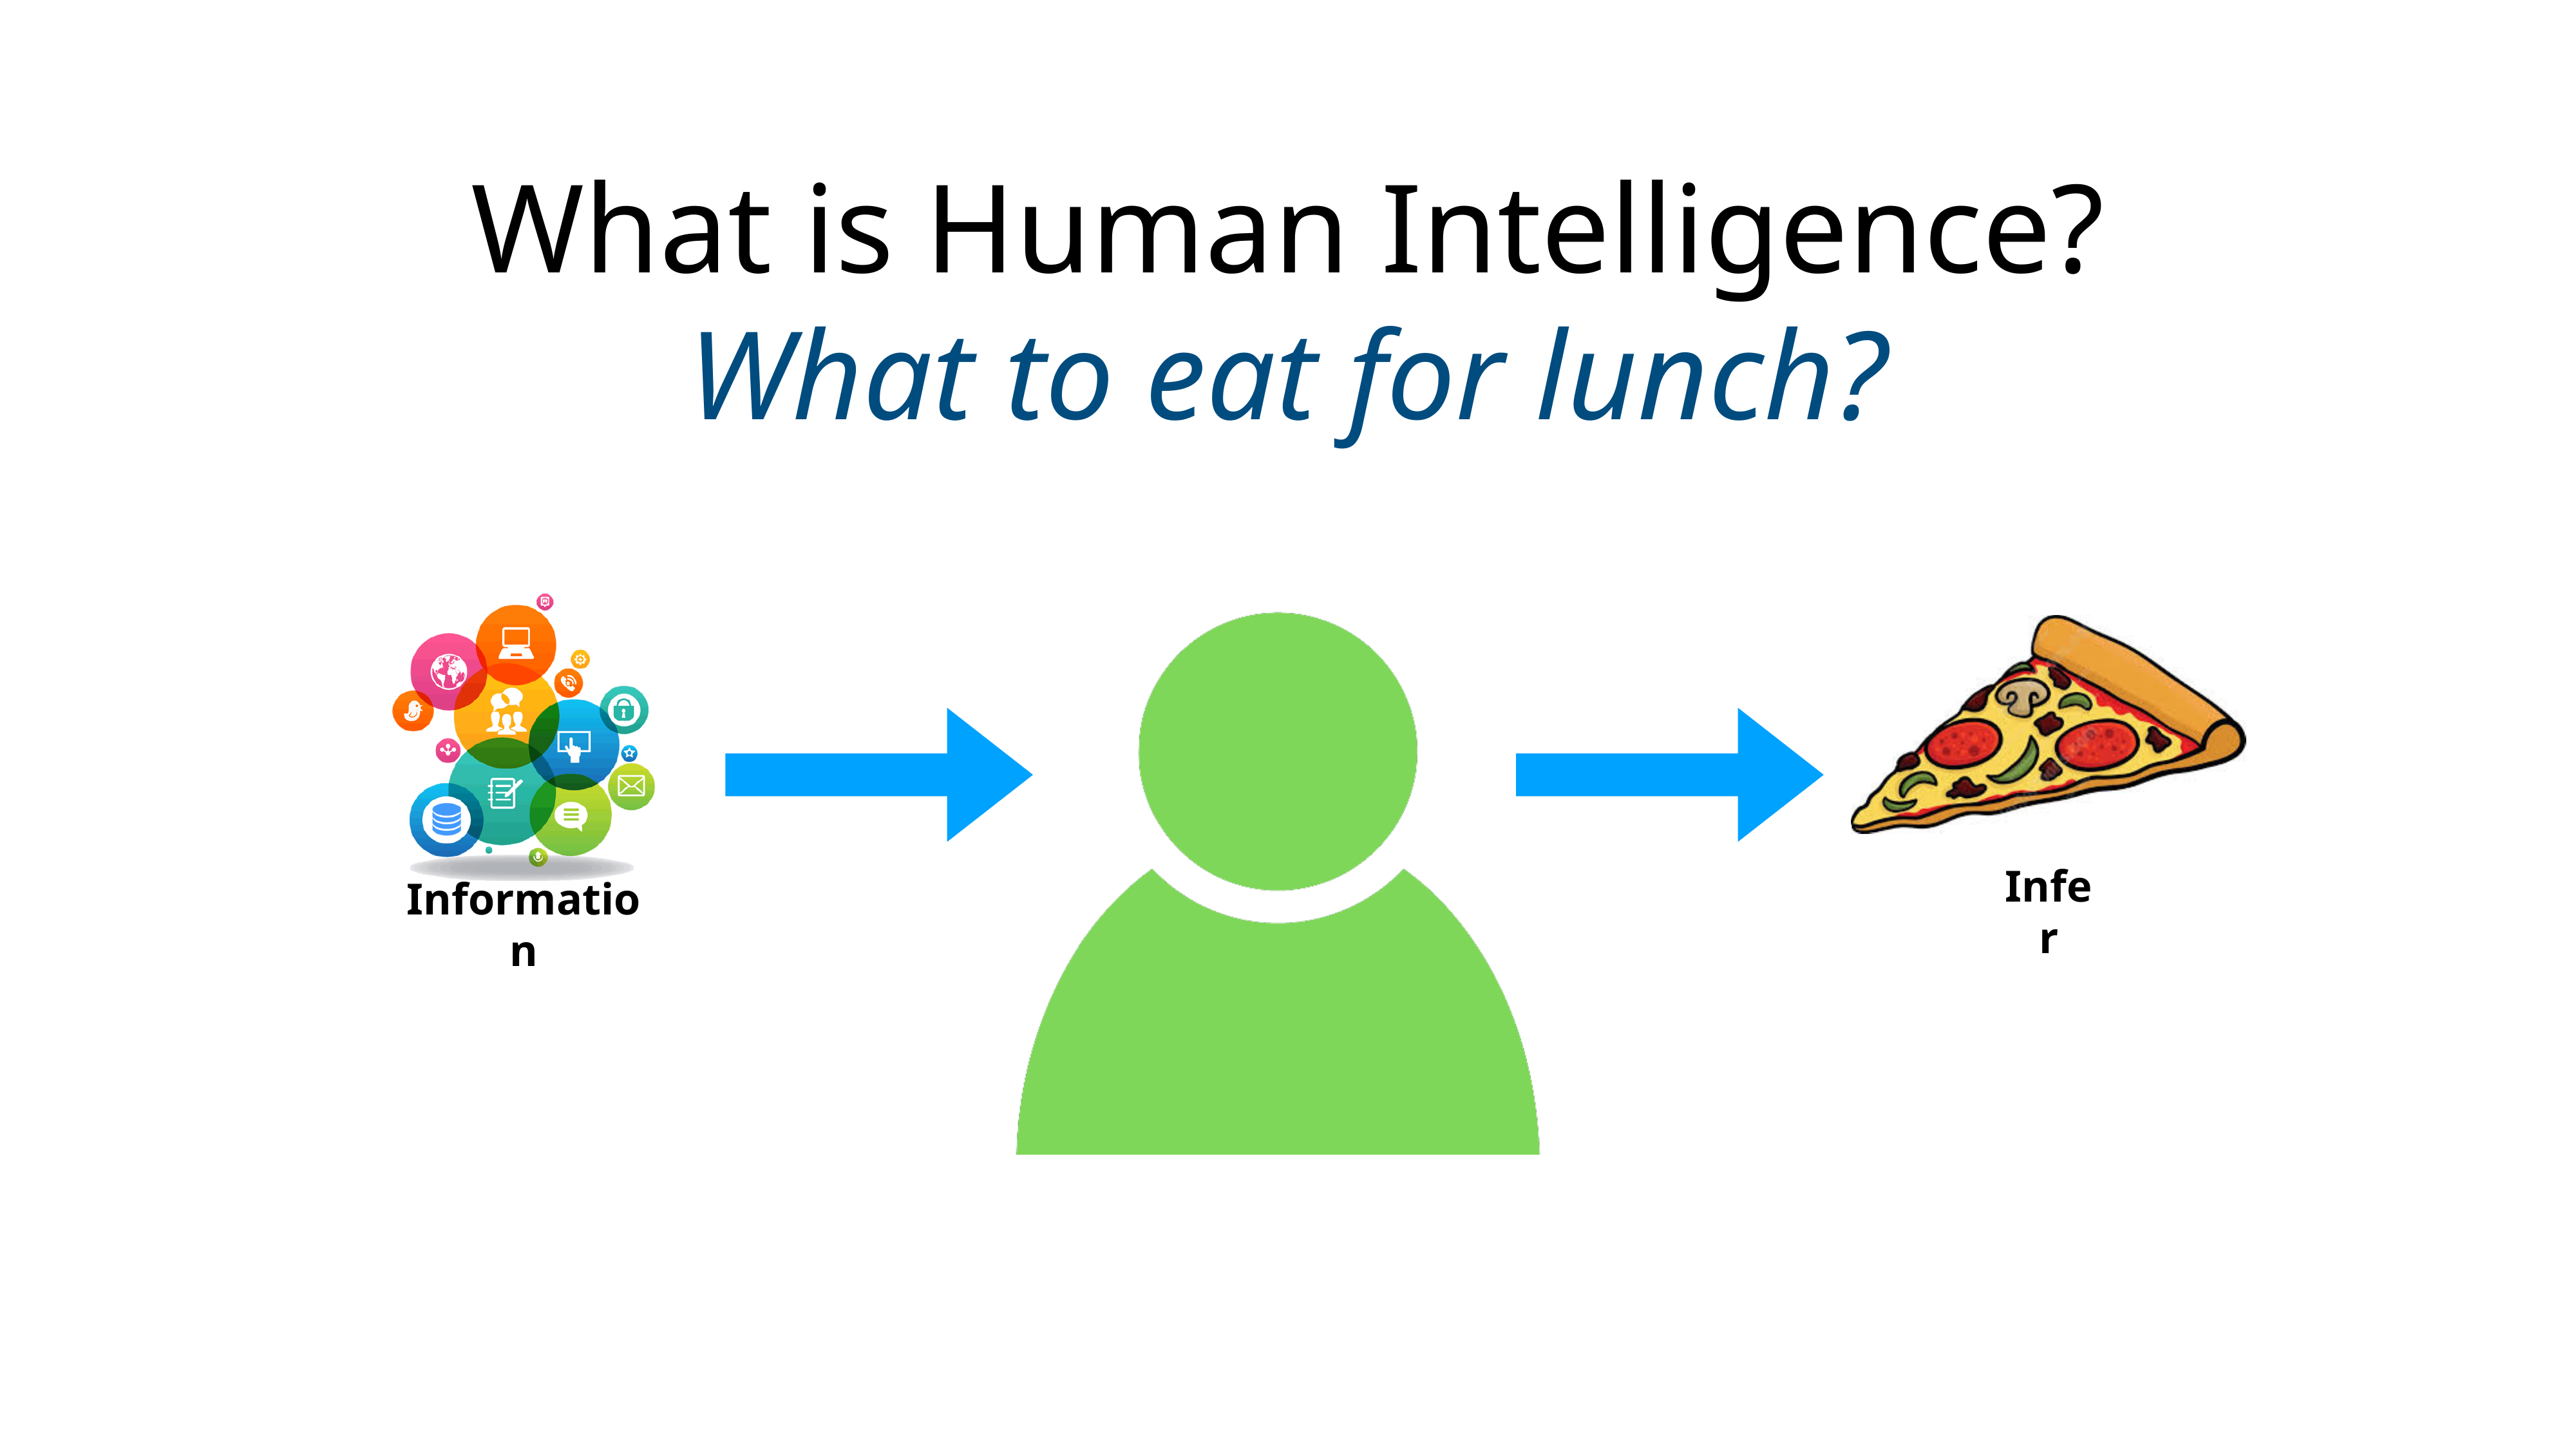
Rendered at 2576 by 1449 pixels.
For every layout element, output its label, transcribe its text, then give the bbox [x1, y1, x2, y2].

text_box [1851, 615, 2246, 944]
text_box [392, 592, 655, 957]
title What is Human Intelligence? What to eat for lunch? [121, 161, 2455, 433]
text_box [1660, 707, 1824, 842]
picture [918, 522, 1658, 1155]
text_box [725, 753, 914, 797]
